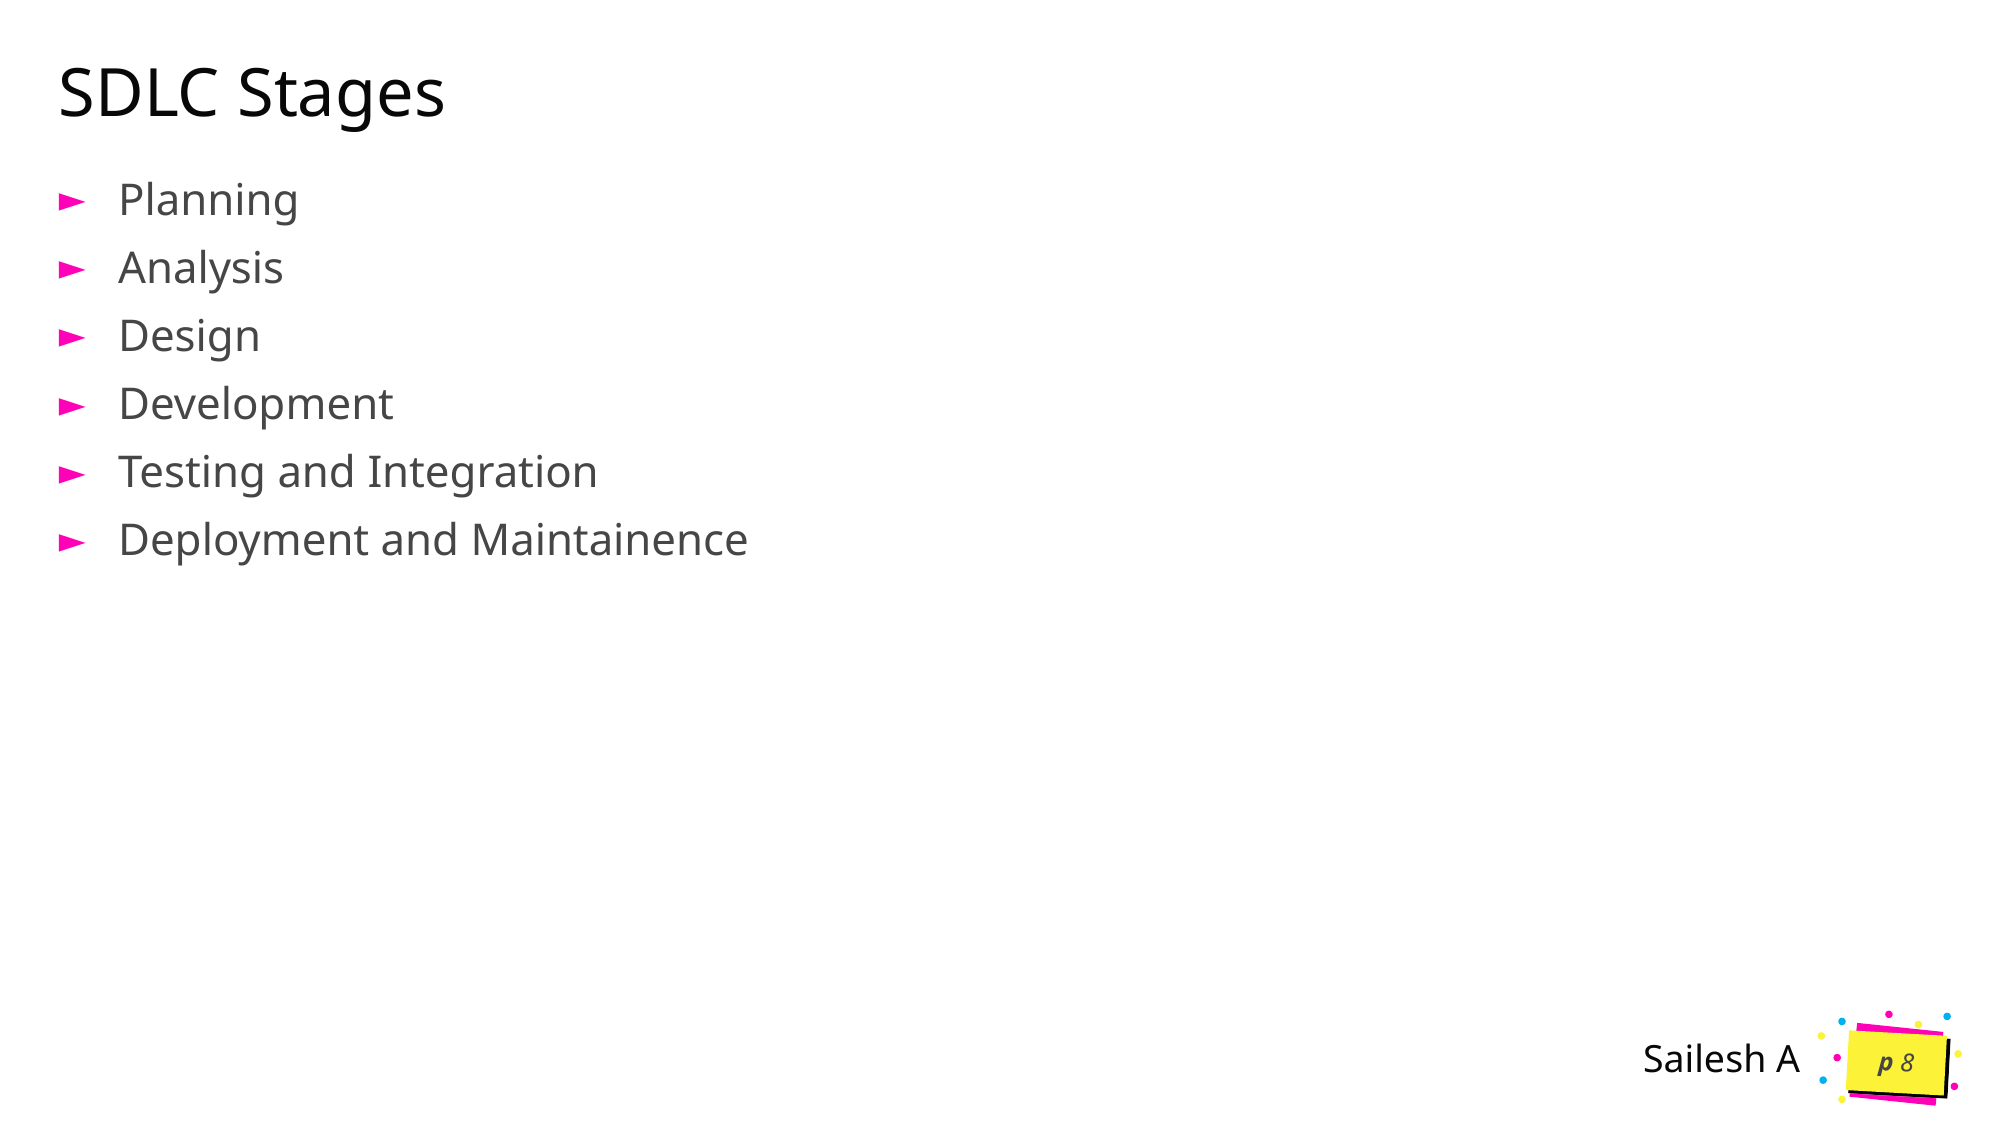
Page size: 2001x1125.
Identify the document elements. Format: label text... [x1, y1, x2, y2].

list Planning Analysis Design Development Testing and Integration Deployment and Maintainence [59, 177, 1942, 1004]
slide_number p 8 [1845, 1030, 1947, 1096]
title SDLC Stages [59, 59, 1942, 148]
